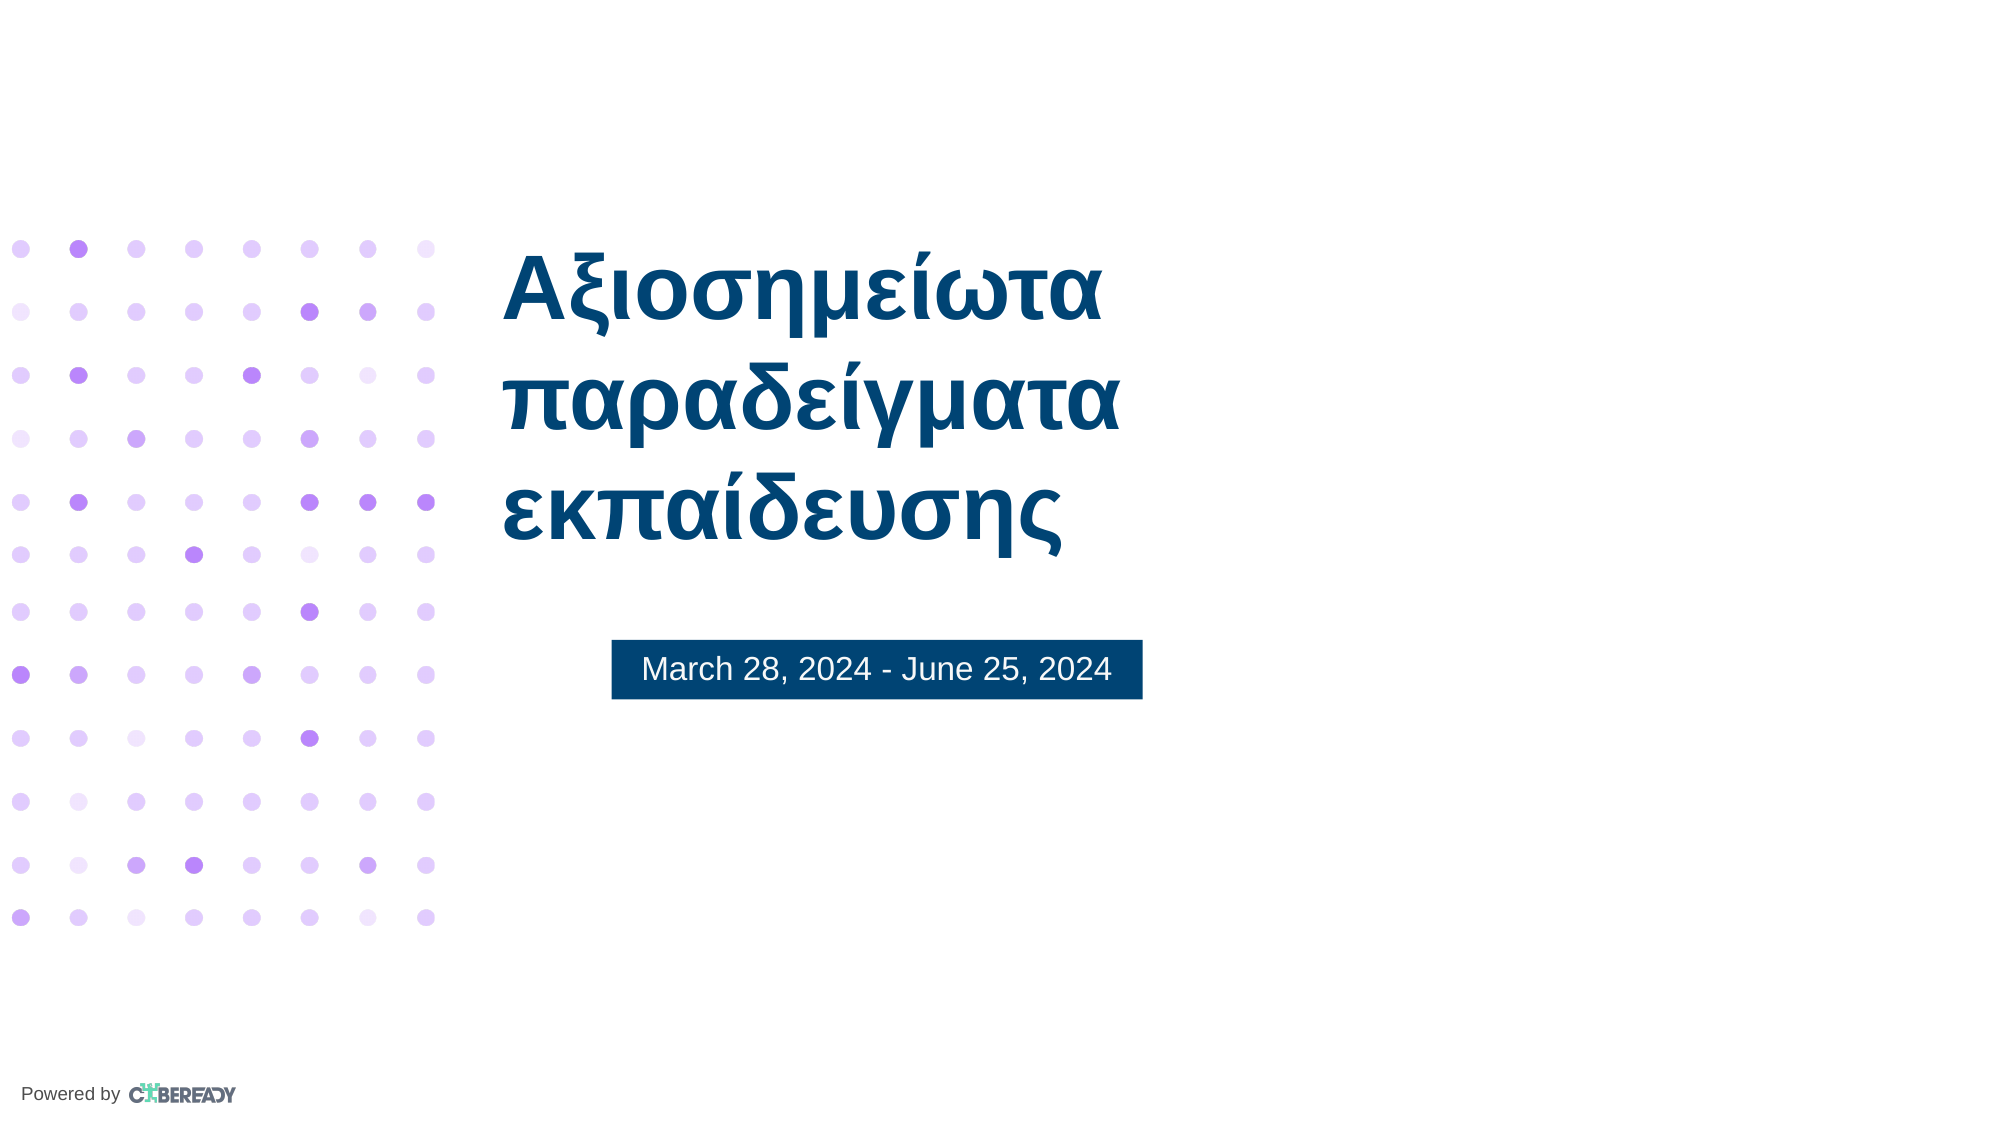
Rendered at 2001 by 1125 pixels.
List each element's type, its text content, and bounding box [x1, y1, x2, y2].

text_box Αξιοσημείωτα παραδείγματα εκπαίδευσης [501, 227, 1418, 558]
text_box March 28, 2024 - June 25, 2024 [611, 639, 1143, 700]
picture [0, 240, 435, 926]
